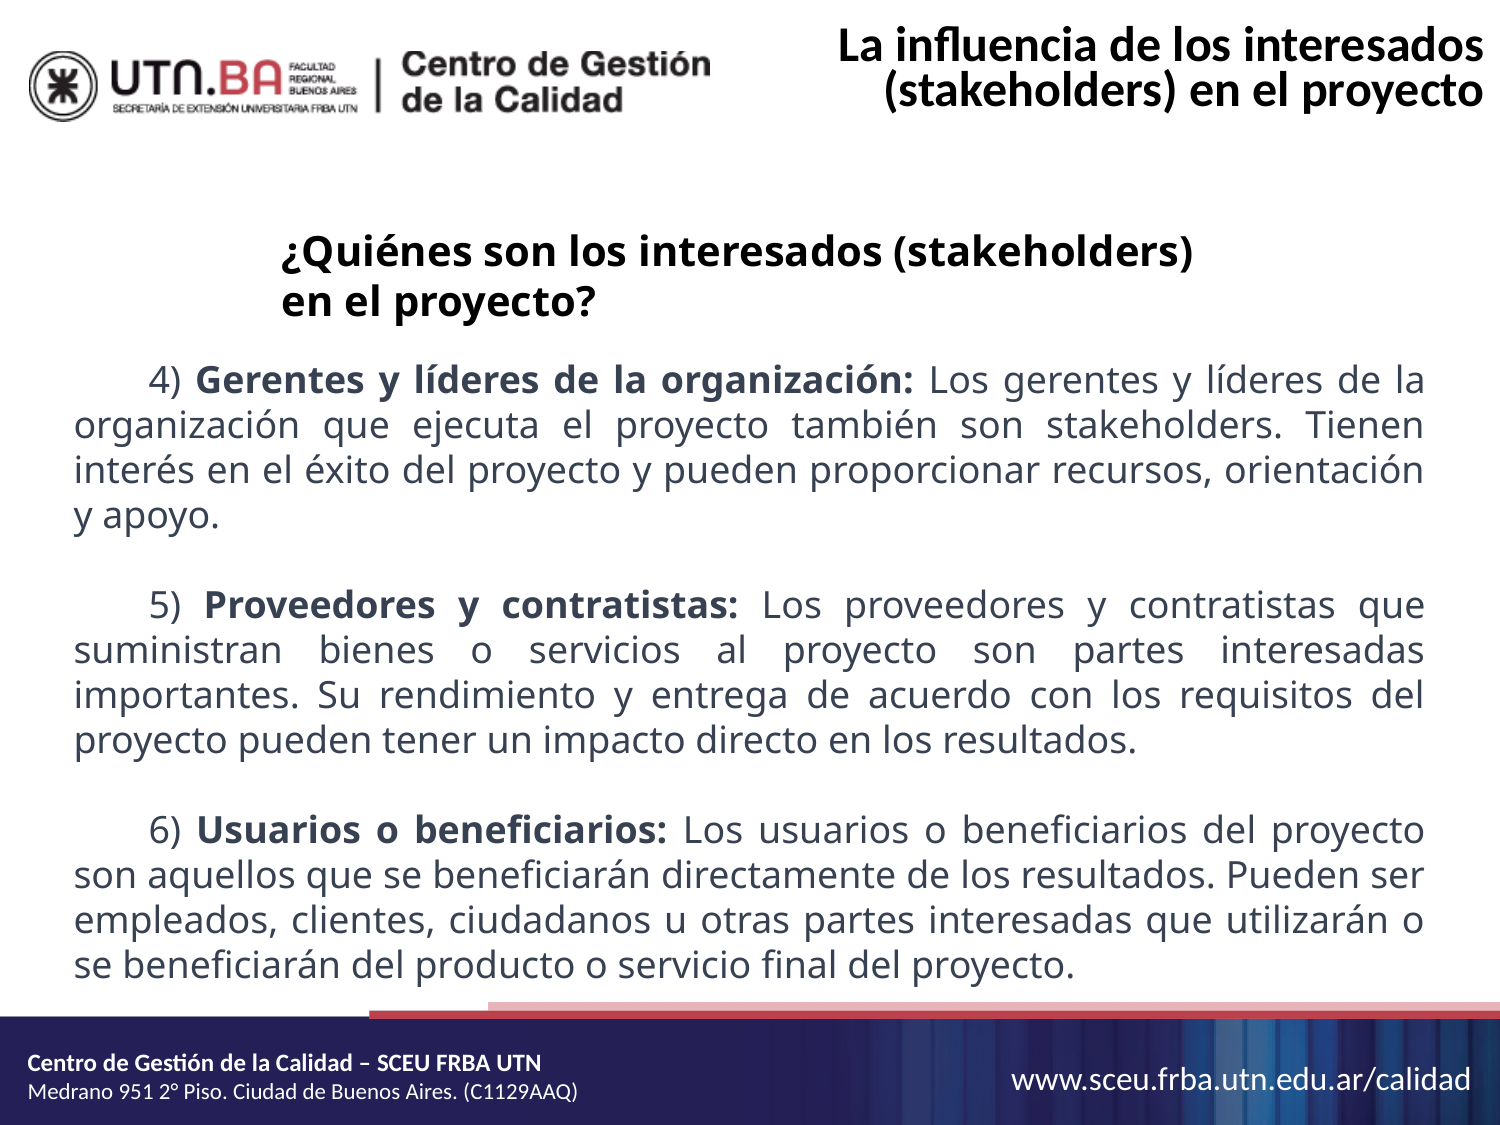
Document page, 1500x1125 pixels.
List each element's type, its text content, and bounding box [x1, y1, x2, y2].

text_box La influencia de los interesados (stakeholders) en el proyecto [735, 10, 1500, 131]
picture [558, 1092, 567, 1097]
text_box ¿Quiénes son los interesados (stakeholders) en el proyecto? [266, 210, 1262, 340]
text_box 4) Gerentes y líderes de la organización: Los gerentes y líderes de la organización que ejecuta el proyecto también son stakeholders. Tienen interés en el éxito del proyecto y pueden proporcionar recursos, orientación y apoyo. 5) Proveedores y contratistas: Los proveedores y contratistas que suministran bienes o servicios al proyecto son partes interesadas importantes. Su rendimiento y entrega de acuerdo con los requisitos del proyecto pueden tener un impacto directo en los resultados. 6) Usuarios o beneficiarios: Los usuarios o beneficiarios del proyecto son aquellos que se beneficiarán directamente de los resultados. Pueden ser empleados, clientes, ciudadanos u otras partes interesadas que utilizarán o se beneficiarán del producto o servicio final del proyecto. [58, 341, 1442, 1092]
picture [0, 1002, 1500, 1125]
picture [1442, 1076, 1449, 1082]
picture [29, 51, 710, 122]
